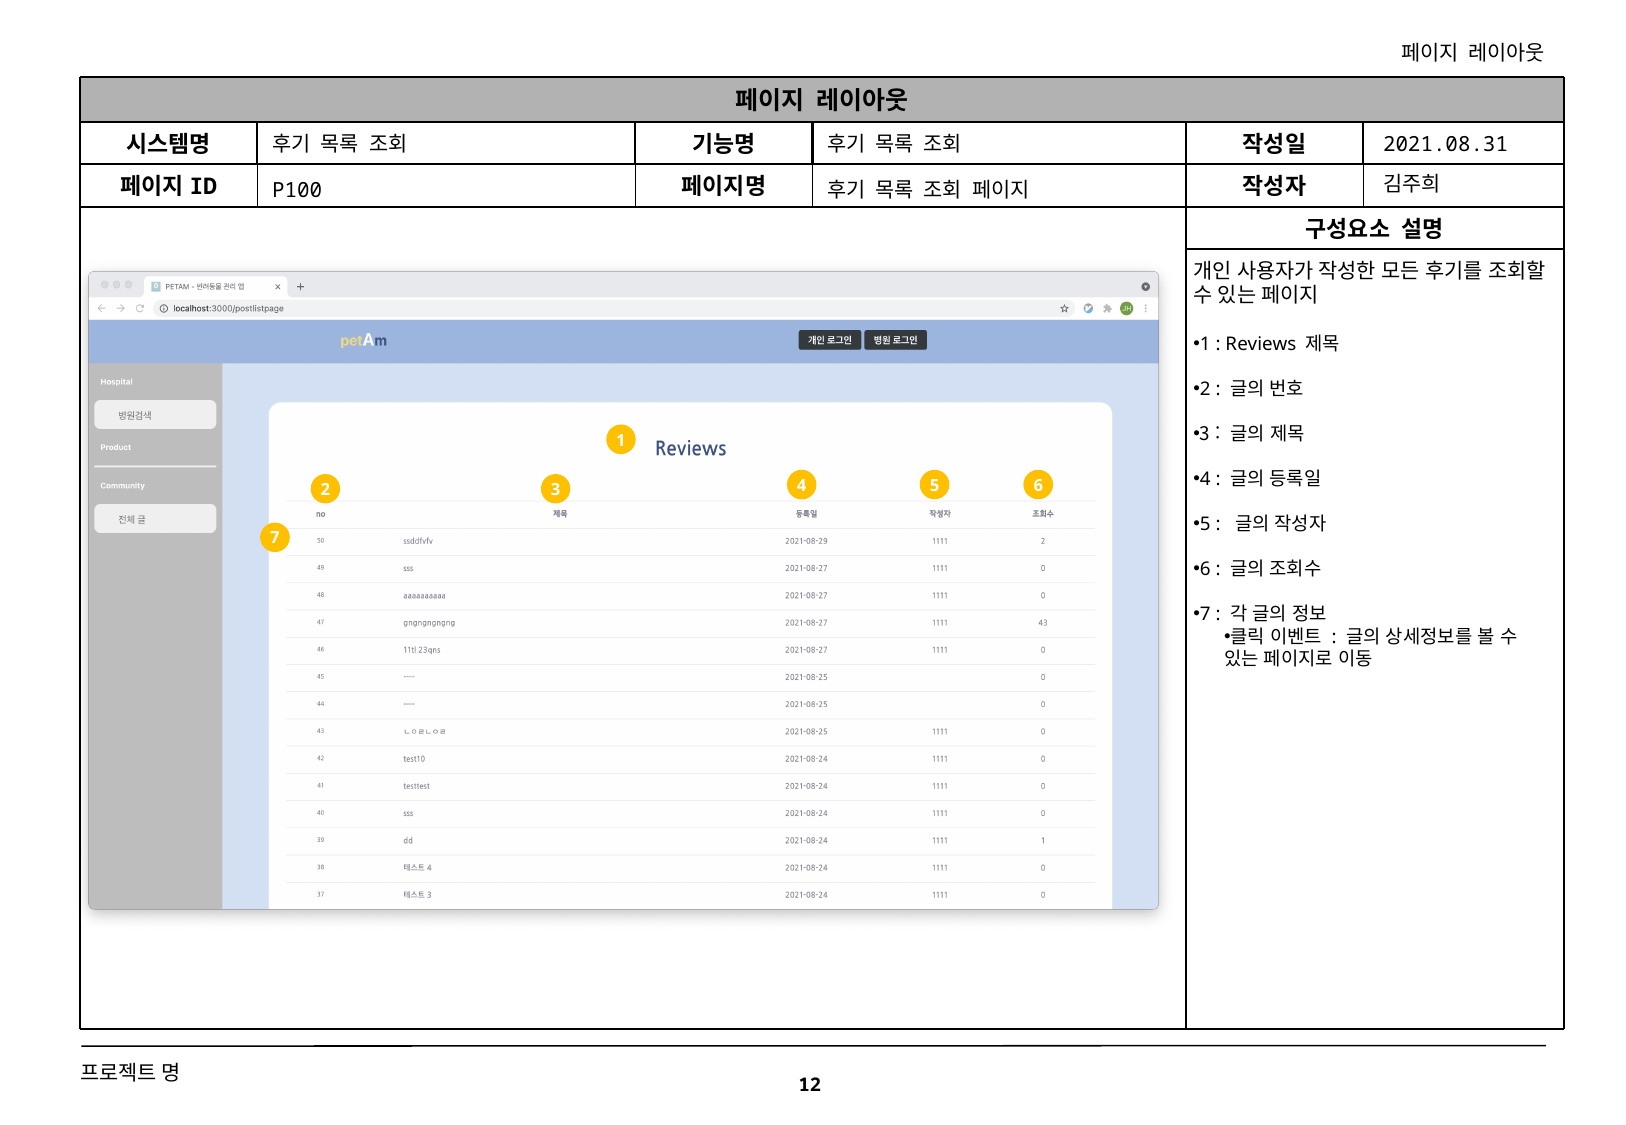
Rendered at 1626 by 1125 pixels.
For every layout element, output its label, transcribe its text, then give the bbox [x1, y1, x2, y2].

text_box 2021.08.31 [1368, 122, 1588, 162]
text_box 후기 목록 조회 [257, 122, 477, 163]
text_box 개인 사용자가 작성한 모든 후기를 조회할 수 있는 페이지 1 : Reviews 제목 2 : 글의 번호 3 : 글의 제목 4 : 글의 등록일 5 : 글의 작성자 6 : 글의 조회수 7 : 각 글의 정보 클릭 이벤트 : 글의 상세정보를 볼 수 있는 페이지로 이동 [1178, 249, 1569, 700]
text_box 후기 목록 조회 [812, 122, 1144, 163]
text_box 후기 목록 조회 페이지 [812, 168, 1144, 210]
picture [68, 255, 1179, 935]
text_box P100 [257, 168, 588, 210]
text_box 김주희 [1368, 162, 1588, 204]
